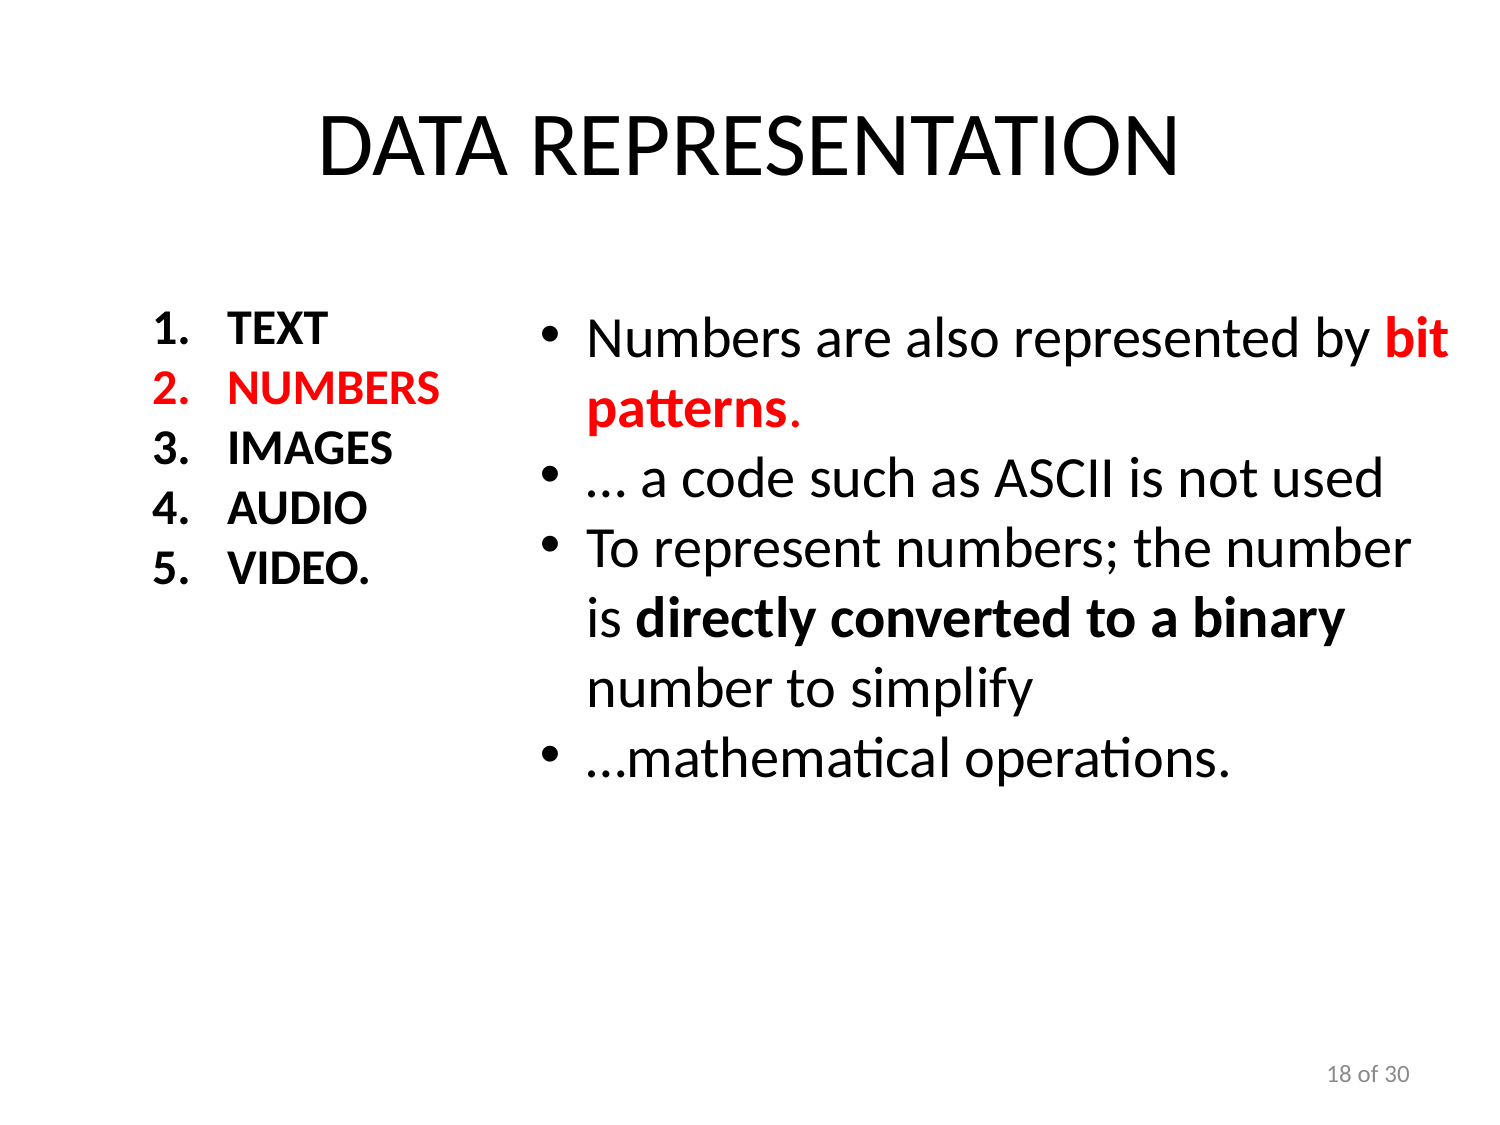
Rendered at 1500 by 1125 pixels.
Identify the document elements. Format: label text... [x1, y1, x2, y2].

text_box Text Numbers Images audio video. [137, 287, 500, 603]
text_box Numbers are also represented by bit patterns. … a code such as ASCII is not used To represent numbers; the number is directly converted to a binary number to simplify …mathematical operations. [525, 291, 1475, 796]
title Data Representation [75, 45, 1425, 233]
slide_number 18 of 30 [1074, 1042, 1425, 1103]
